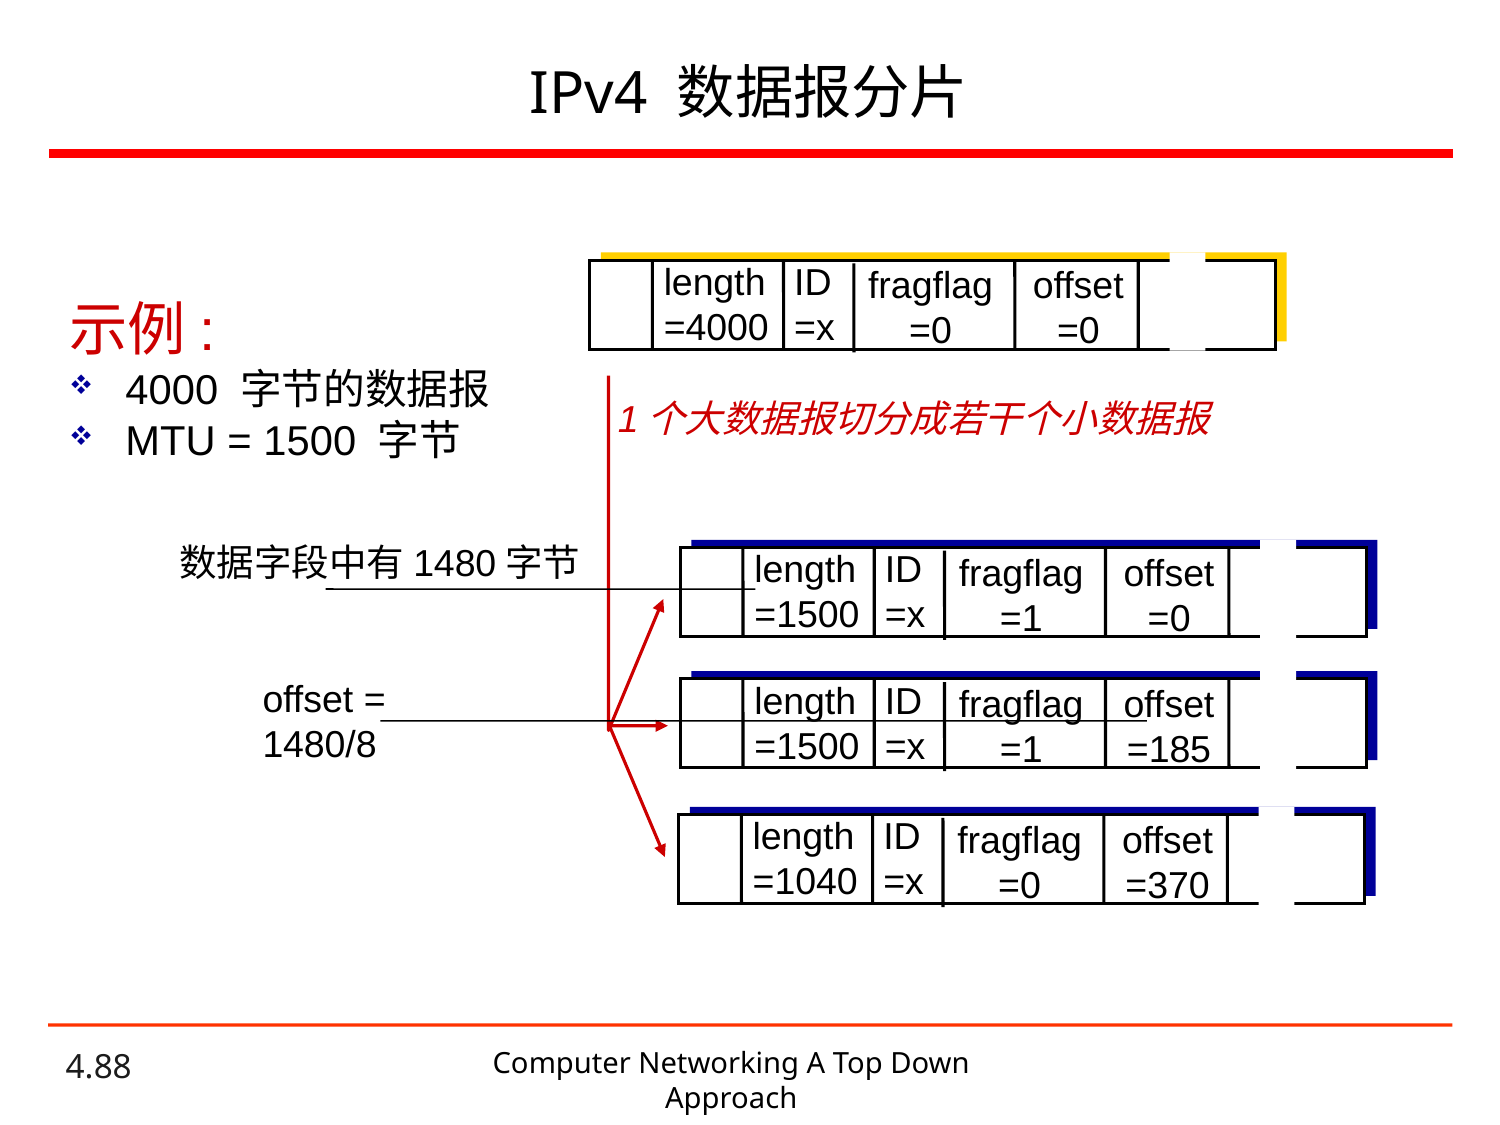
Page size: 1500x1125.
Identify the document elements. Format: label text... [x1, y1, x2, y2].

title IPv4 数据报分片 [55, 37, 1443, 143]
text_box offset = 1480/8 [247, 667, 403, 773]
text_box 示例: 4000 字节的数据报 MTU = 1500 字节 [54, 295, 519, 500]
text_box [589, 250, 1287, 360]
text_box 数据字段中有1480字节 [164, 531, 595, 591]
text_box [604, 375, 1378, 915]
